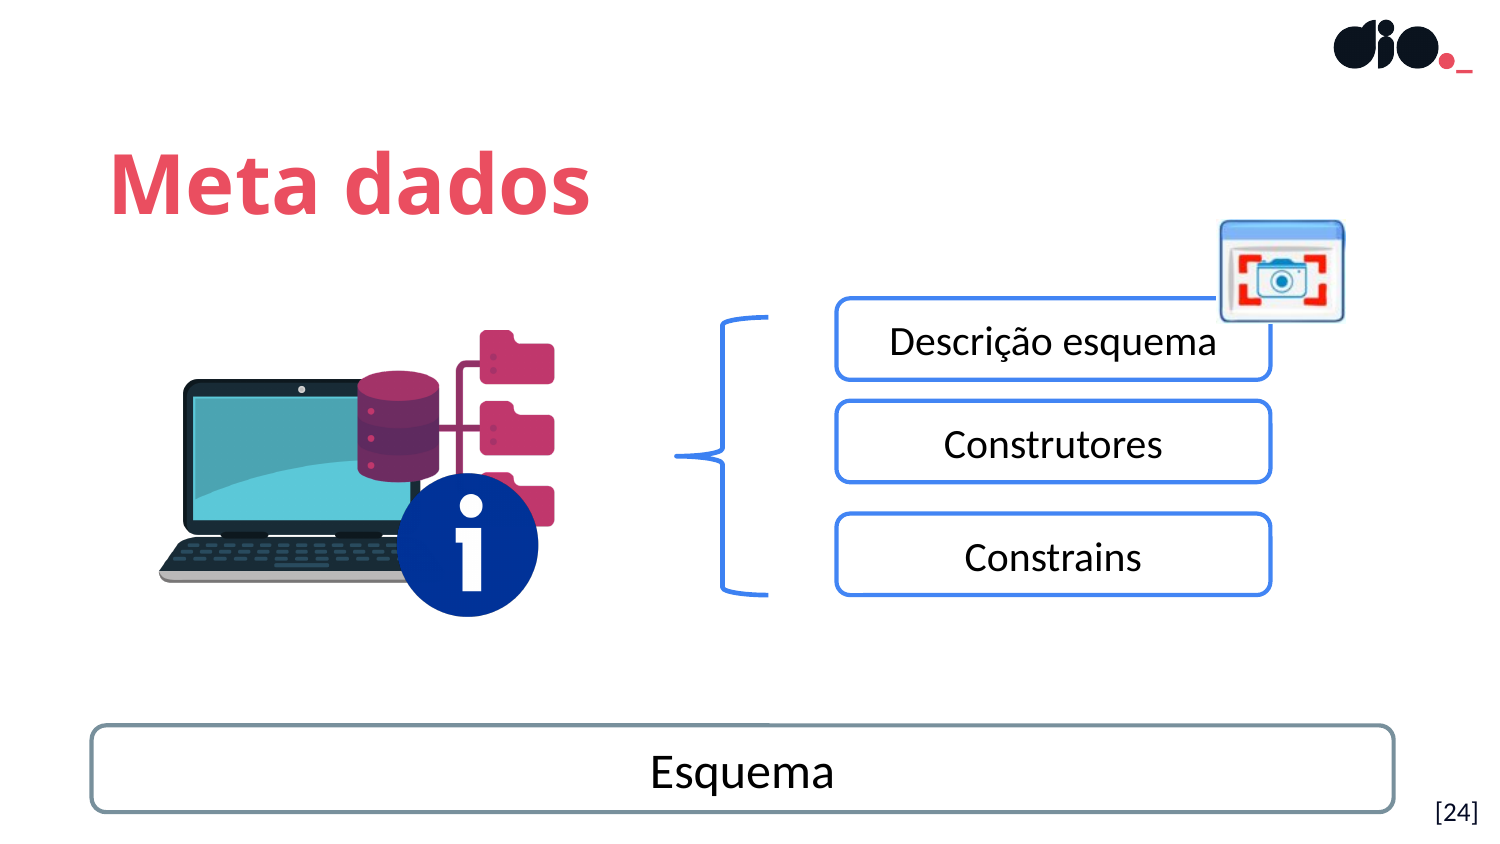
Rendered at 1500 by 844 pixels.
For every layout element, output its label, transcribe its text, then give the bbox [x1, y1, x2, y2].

picture [1216, 219, 1346, 324]
text_box Construtores [834, 398, 1273, 485]
picture [1333, 19, 1473, 74]
picture [128, 329, 608, 625]
text_box Meta dados [92, 104, 1408, 243]
text_box [675, 316, 769, 596]
slide_number [<número>] [1403, 779, 1494, 844]
text_box Constrains [834, 511, 1273, 598]
text_box Esquema [89, 723, 1396, 815]
text_box Descrição esquema [834, 296, 1273, 382]
